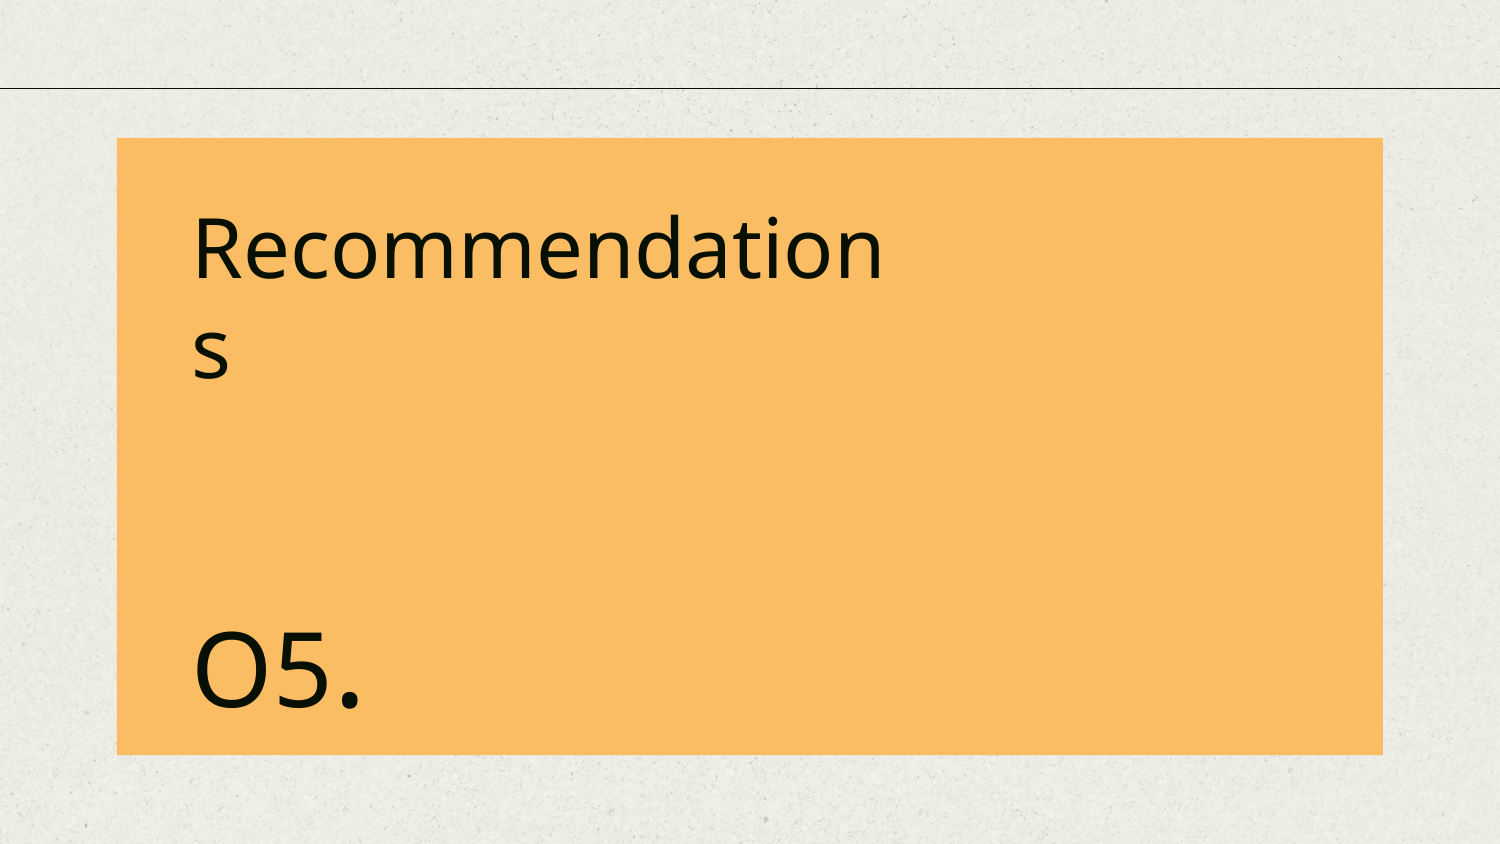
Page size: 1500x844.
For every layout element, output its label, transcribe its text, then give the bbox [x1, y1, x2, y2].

text_box [116, 137, 1383, 756]
title O5. [176, 567, 407, 706]
title Recommendations [176, 180, 919, 295]
